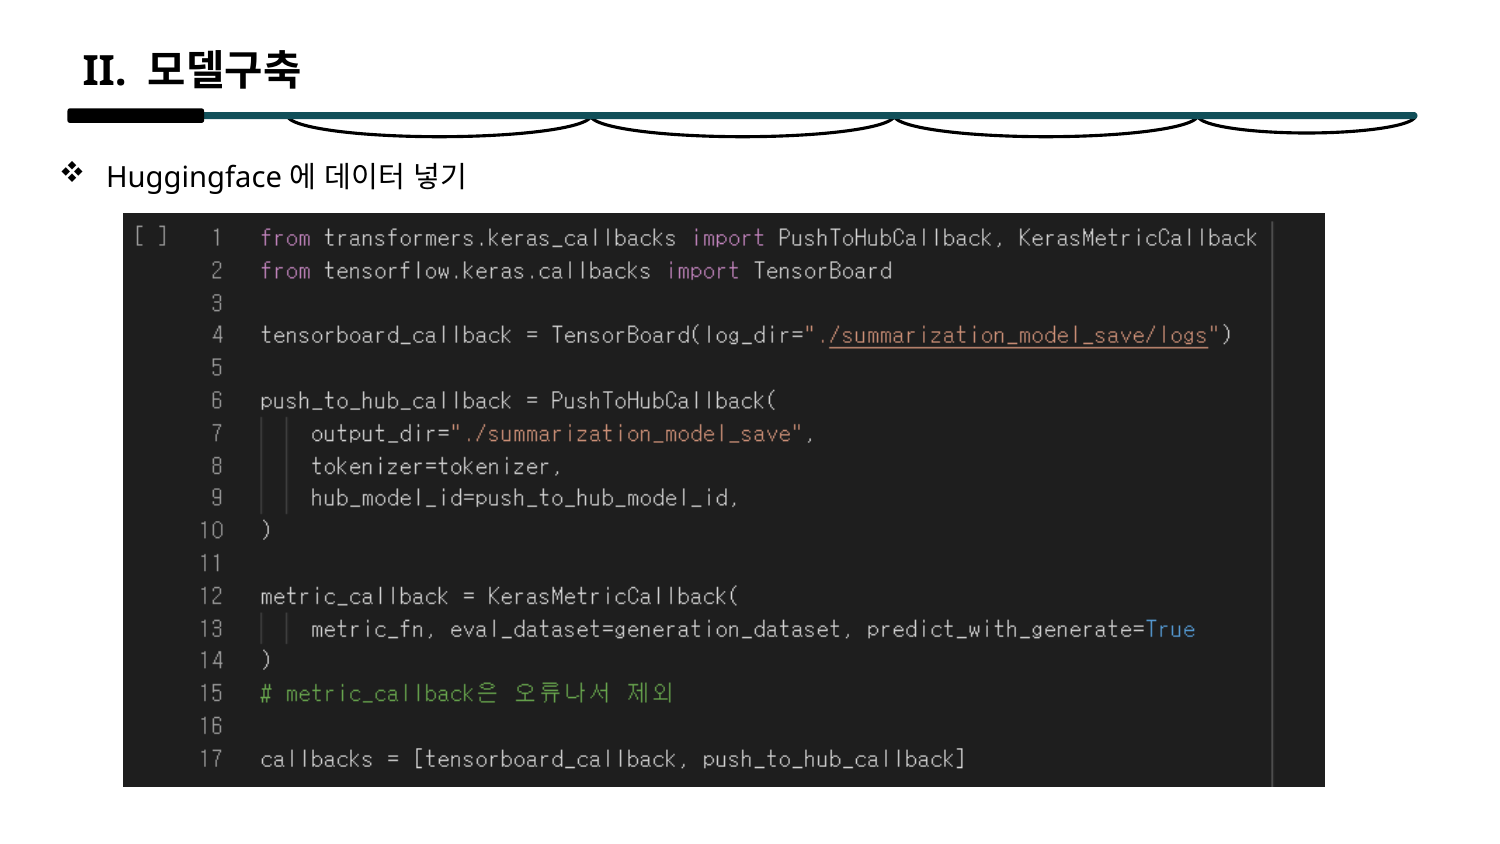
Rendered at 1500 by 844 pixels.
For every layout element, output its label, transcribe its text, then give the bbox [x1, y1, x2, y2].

picture [123, 212, 1326, 788]
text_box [67, 93, 1418, 137]
text_box II. 모델구축 [67, 21, 1433, 116]
text_box Huggingface에 데이터 넣기 [44, 150, 491, 201]
